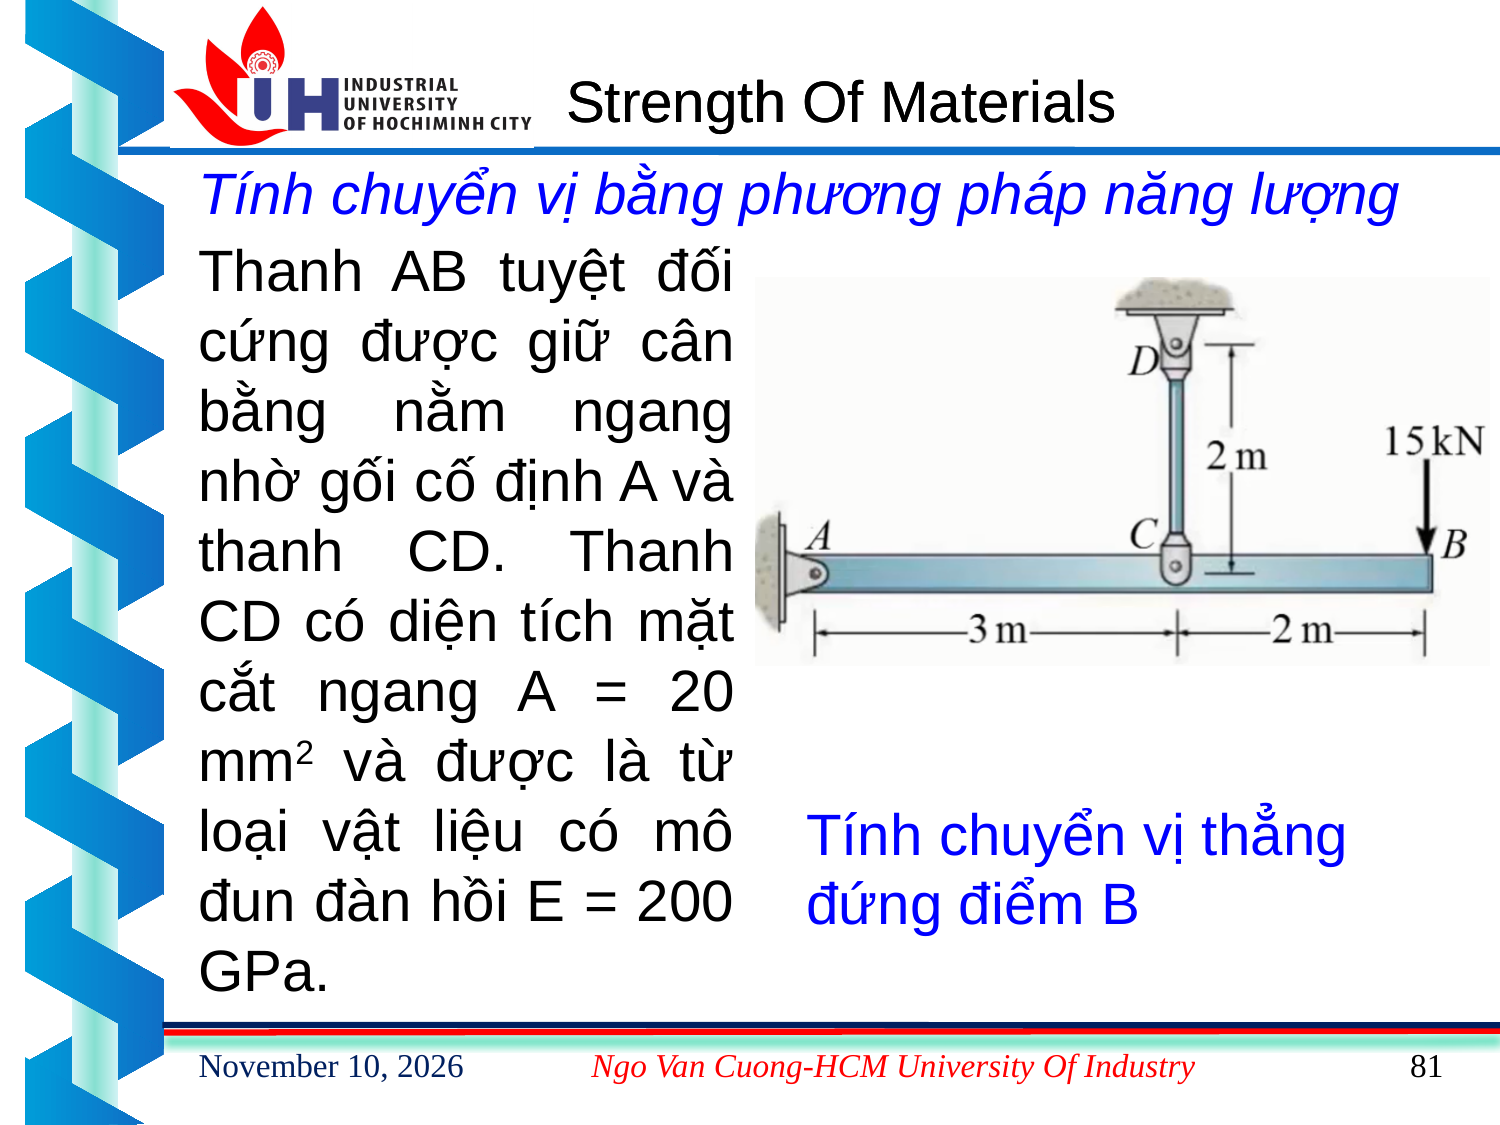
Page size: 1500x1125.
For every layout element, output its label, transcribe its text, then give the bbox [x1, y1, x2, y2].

footer Ngo Van Cuong-HCM University Of Industry [512, 1036, 1276, 1112]
picture [755, 277, 1490, 666]
text_box Tính chuyển vị bằng phương pháp năng lượng [183, 148, 1459, 234]
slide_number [183, 1036, 497, 1112]
title Strength Of Materials [551, 56, 1376, 143]
picture [170, 3, 534, 148]
text_box Thanh AB tuyệt đối cứng được giữ cân bằng nằm ngang nhờ gối cố định A và thanh CD. Thanh CD có diện tích mặt cắt ngang A = 20 mm2 và được là từ loại vật liệu có mô đun đàn hồi E = 200 GPa. [183, 234, 750, 1011]
text_box Tính chuyển vị thẳng đứng điểm B [791, 789, 1442, 944]
slide_number 81 [1276, 1036, 1459, 1112]
